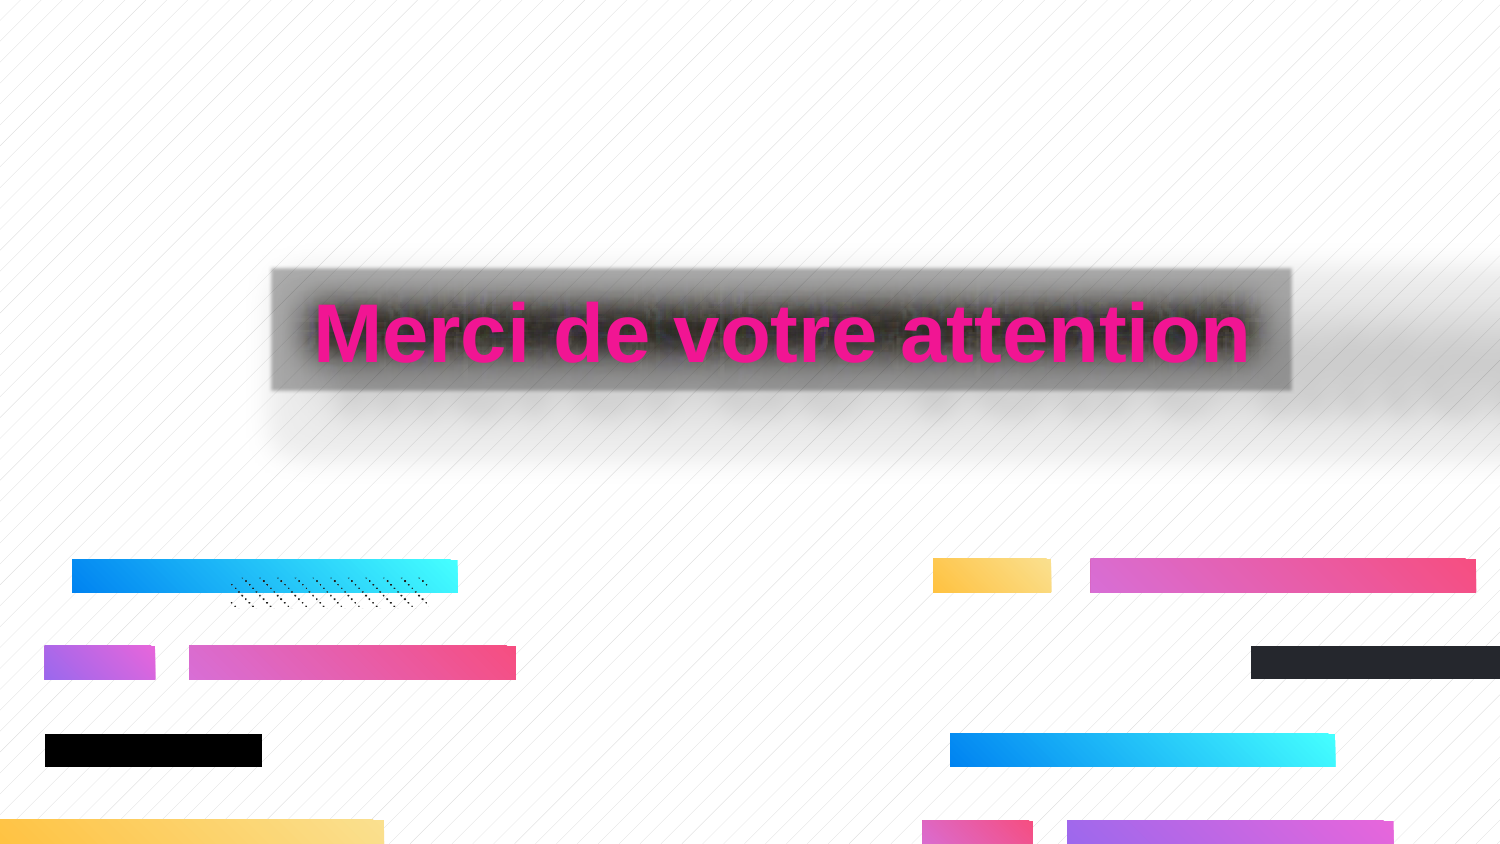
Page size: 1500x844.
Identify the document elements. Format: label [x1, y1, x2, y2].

picture [229, 577, 429, 609]
